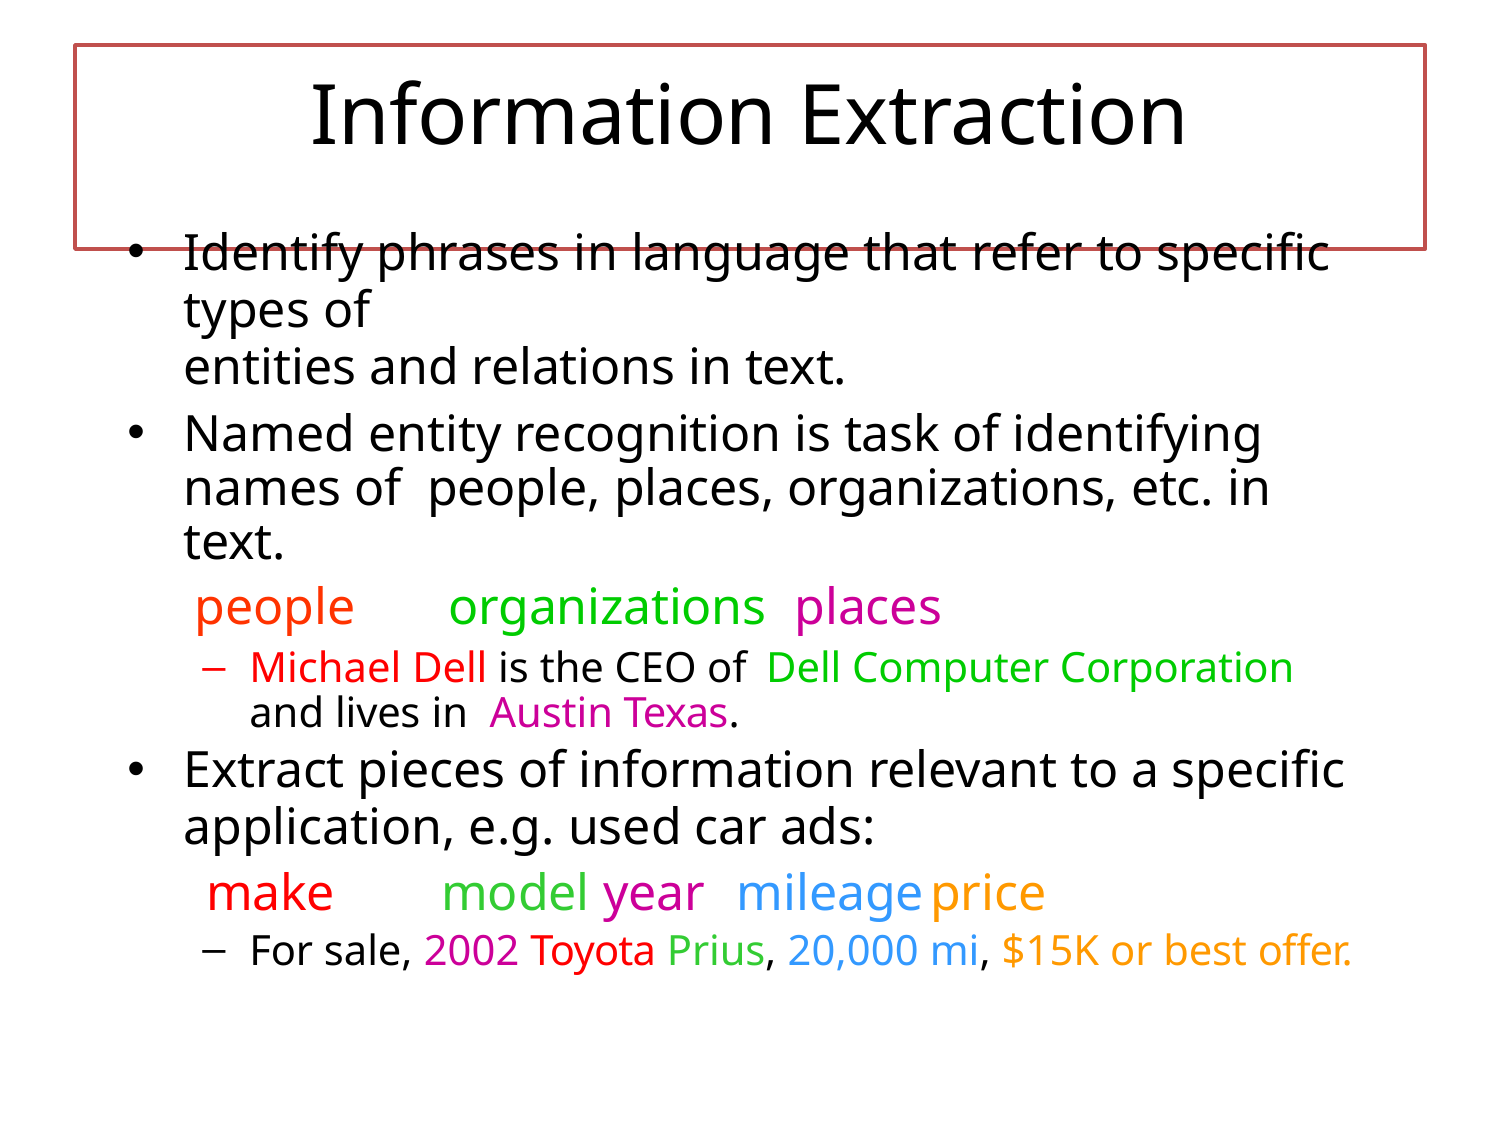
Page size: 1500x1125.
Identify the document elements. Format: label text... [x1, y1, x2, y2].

title Information Extraction [75, 45, 1426, 249]
text_box Identify phrases in language that refer to specific types of entities and relations in text. Named entity recognition is task of identifying names of people, places, organizations, etc. in text. people organizations places Michael Dell is the CEO of Dell Computer Corporation and lives in Austin Texas. Extract pieces of information relevant to a specific application, e.g. used car ads: make model year mileage price For sale, 2002 Toyota Prius, 20,000 mi, $15K or best offer. [125, 221, 1362, 974]
